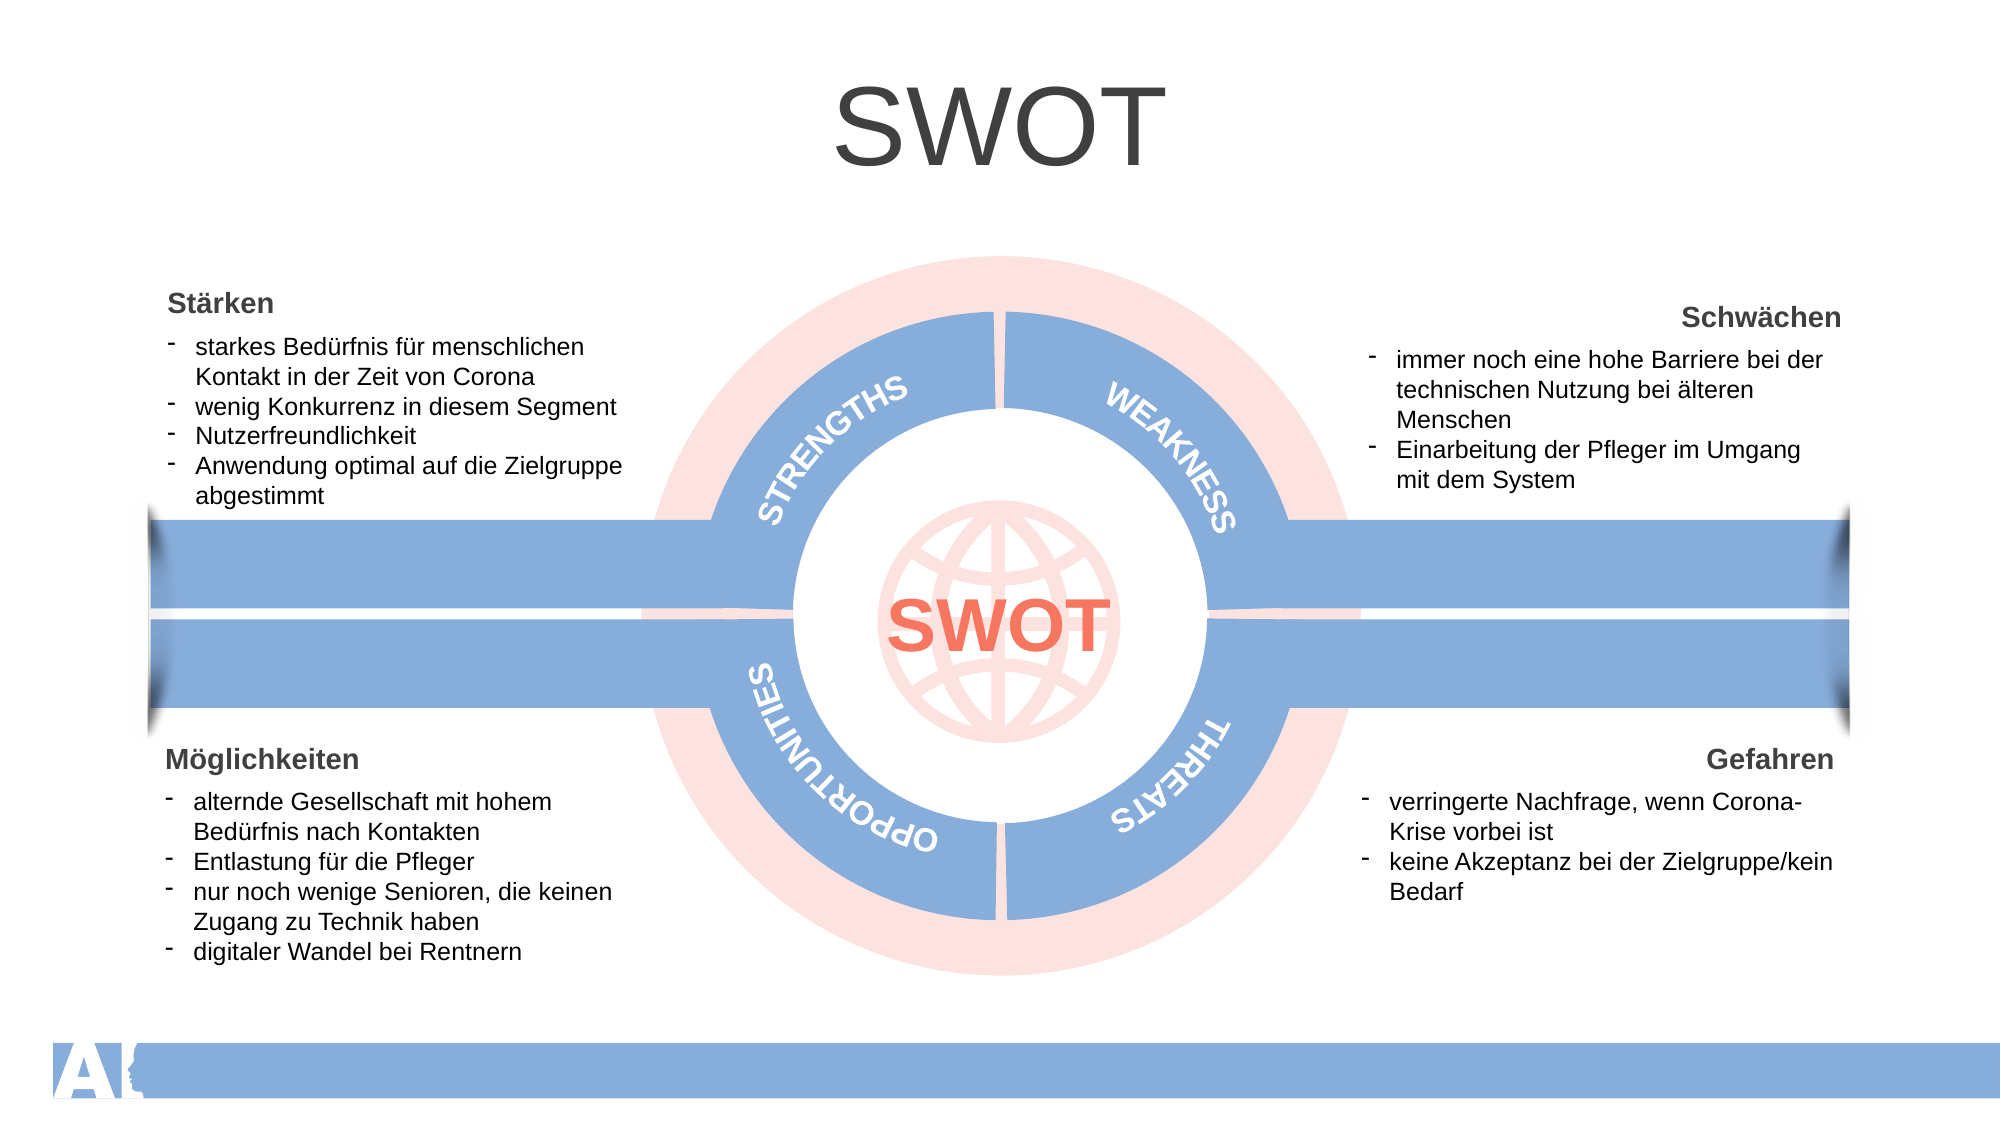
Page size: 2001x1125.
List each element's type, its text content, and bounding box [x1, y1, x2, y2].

text_box [1003, 310, 1162, 357]
picture [1718, 497, 1966, 743]
text_box [708, 618, 738, 774]
text_box [1259, 618, 1291, 778]
text_box [837, 310, 996, 357]
picture [31, 497, 279, 743]
text_box [1280, 618, 1812, 709]
text_box [656, 369, 738, 519]
text_box [185, 618, 724, 709]
text_box [652, 709, 1350, 977]
text_box [710, 458, 738, 610]
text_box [152, 277, 656, 520]
text_box [1259, 363, 1349, 519]
text_box [749, 255, 1253, 357]
text_box [820, 863, 998, 922]
text_box [1259, 609, 1362, 618]
list SWOT [0, 55, 2000, 186]
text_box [1353, 290, 1857, 503]
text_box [738, 357, 1259, 863]
text_box [1259, 454, 1290, 610]
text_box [150, 732, 642, 975]
text_box [640, 609, 738, 618]
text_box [1346, 732, 1850, 915]
text_box [185, 519, 724, 609]
text_box [1004, 863, 1180, 922]
text_box [1280, 519, 1812, 609]
